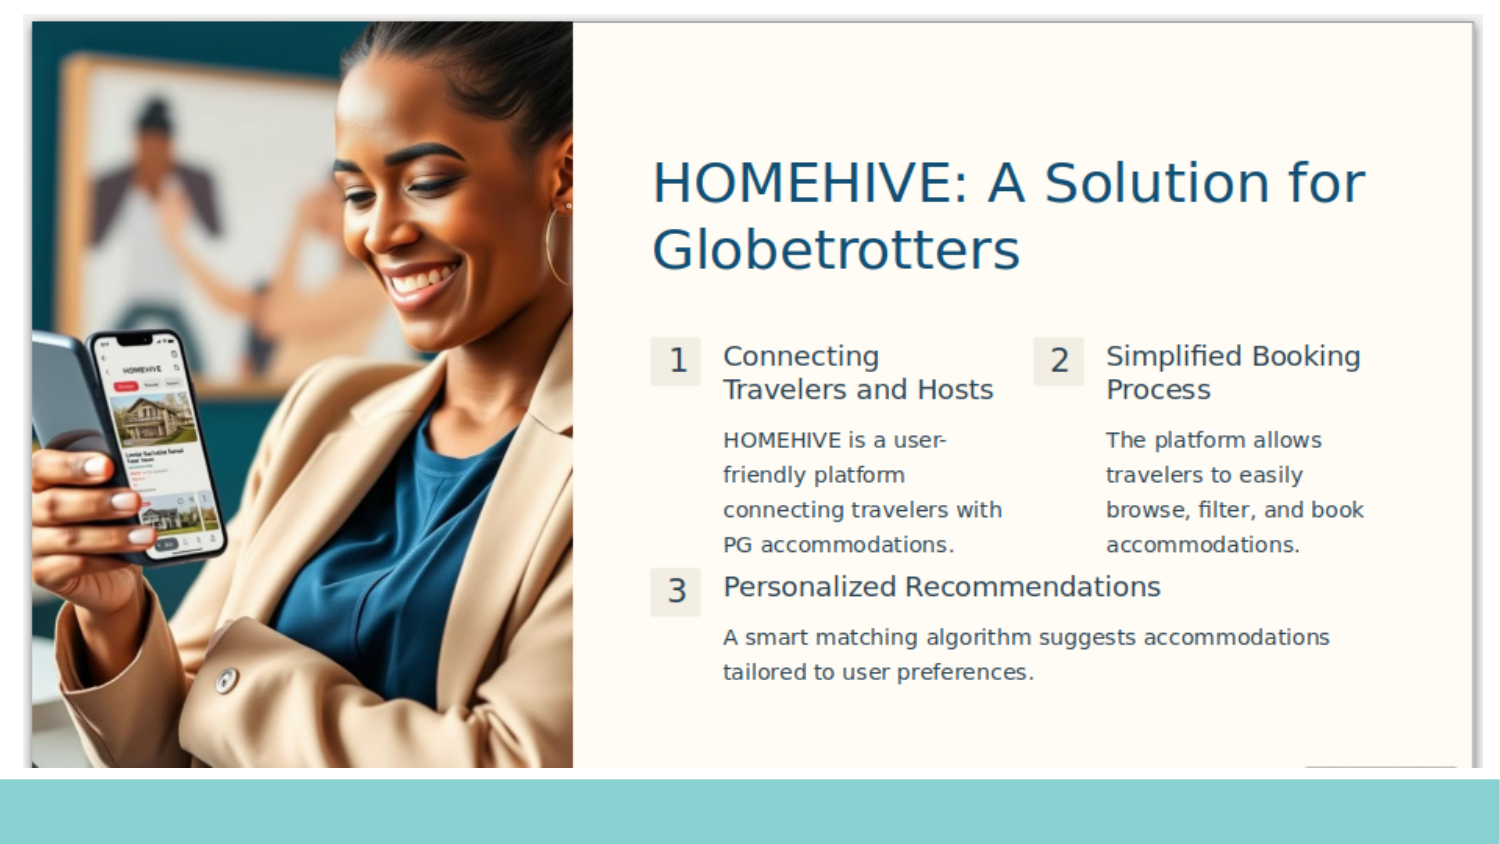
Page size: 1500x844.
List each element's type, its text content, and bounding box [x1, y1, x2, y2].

text_box 5 [0, 779, 1500, 844]
picture [23, 14, 1484, 768]
